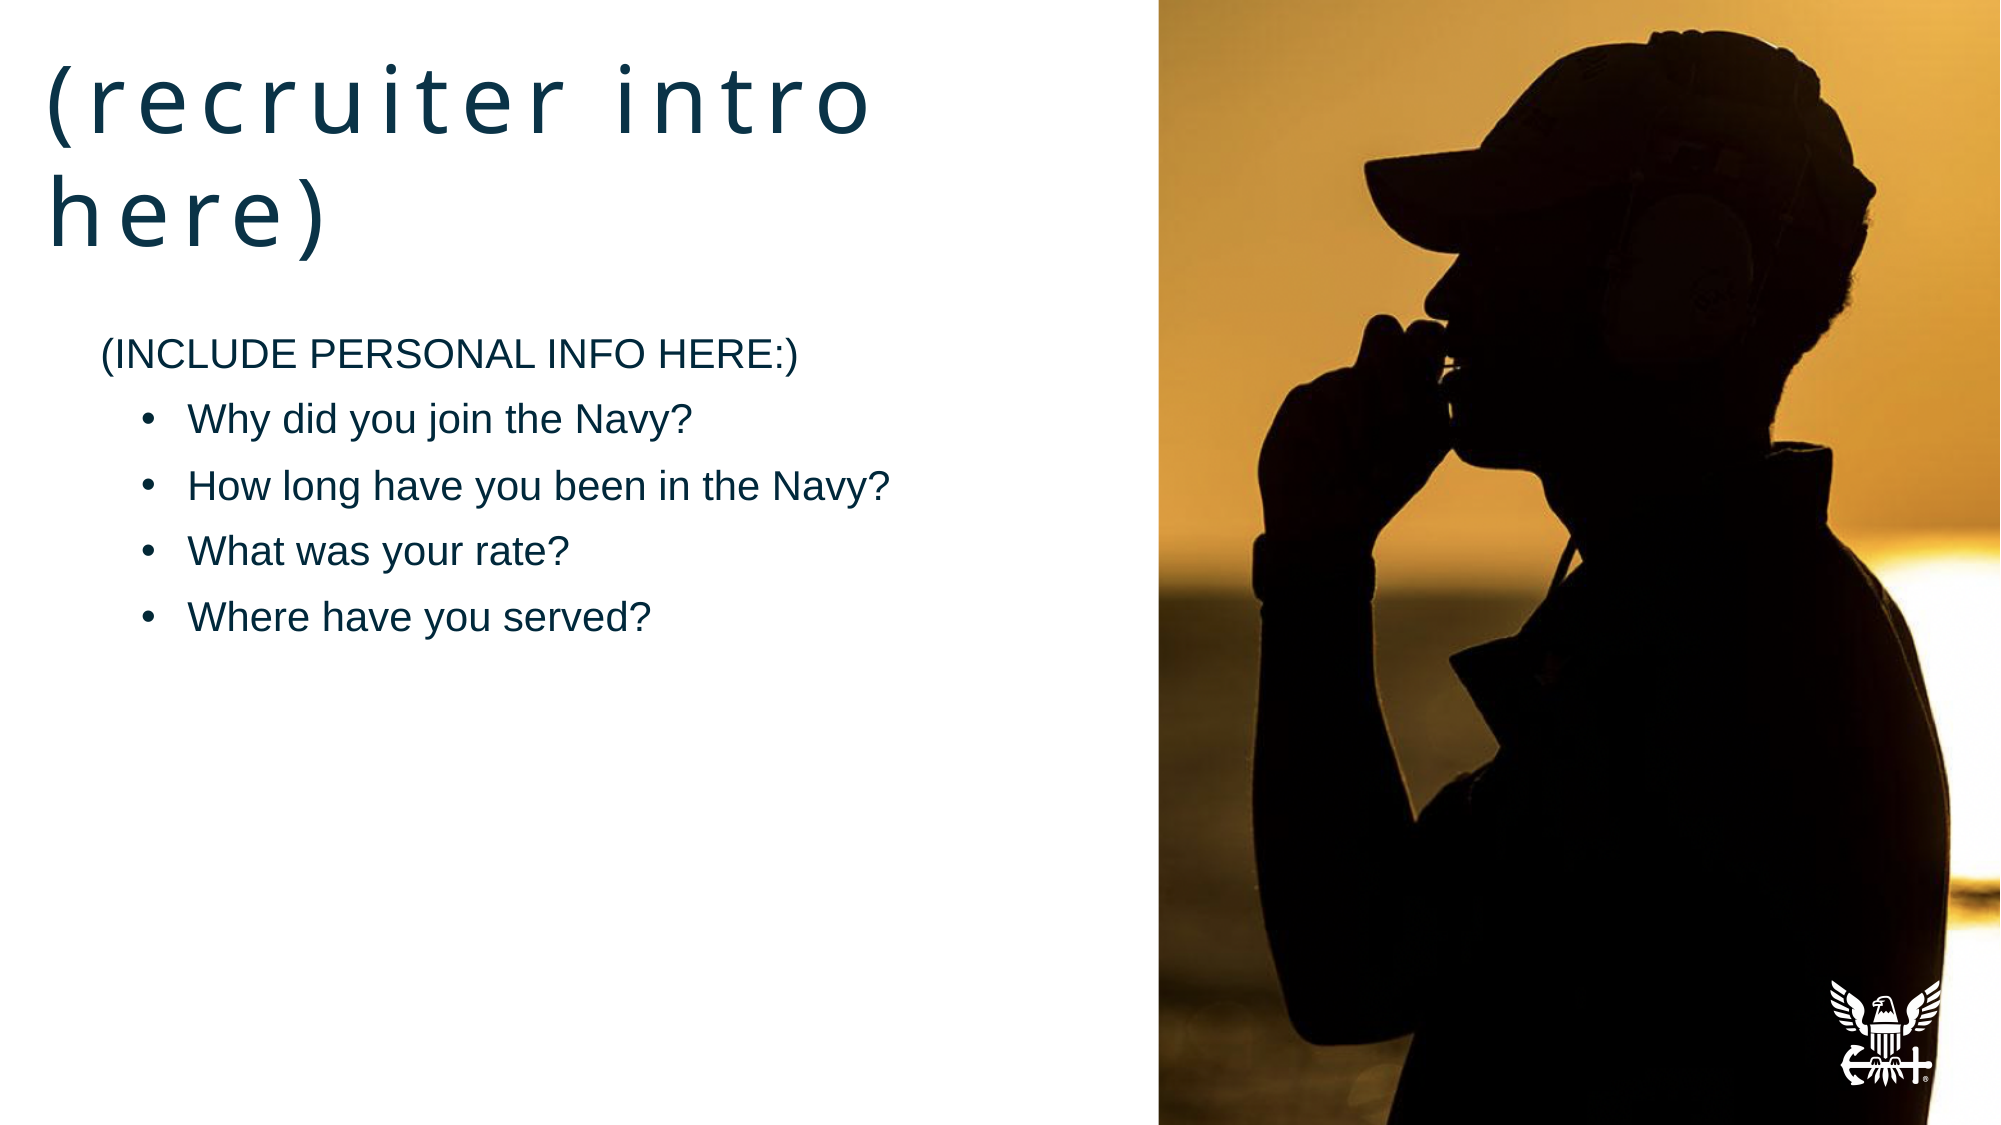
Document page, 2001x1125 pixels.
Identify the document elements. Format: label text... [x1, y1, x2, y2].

text_box (recruiter intro here) [42, 35, 1158, 270]
list (INCLUDE PERSONAL INFO HERE:) Why did you join the Navy? How long have you been in the Navy? What was your rate? Where have you served? [77, 324, 1140, 917]
picture [1158, 0, 2000, 1125]
